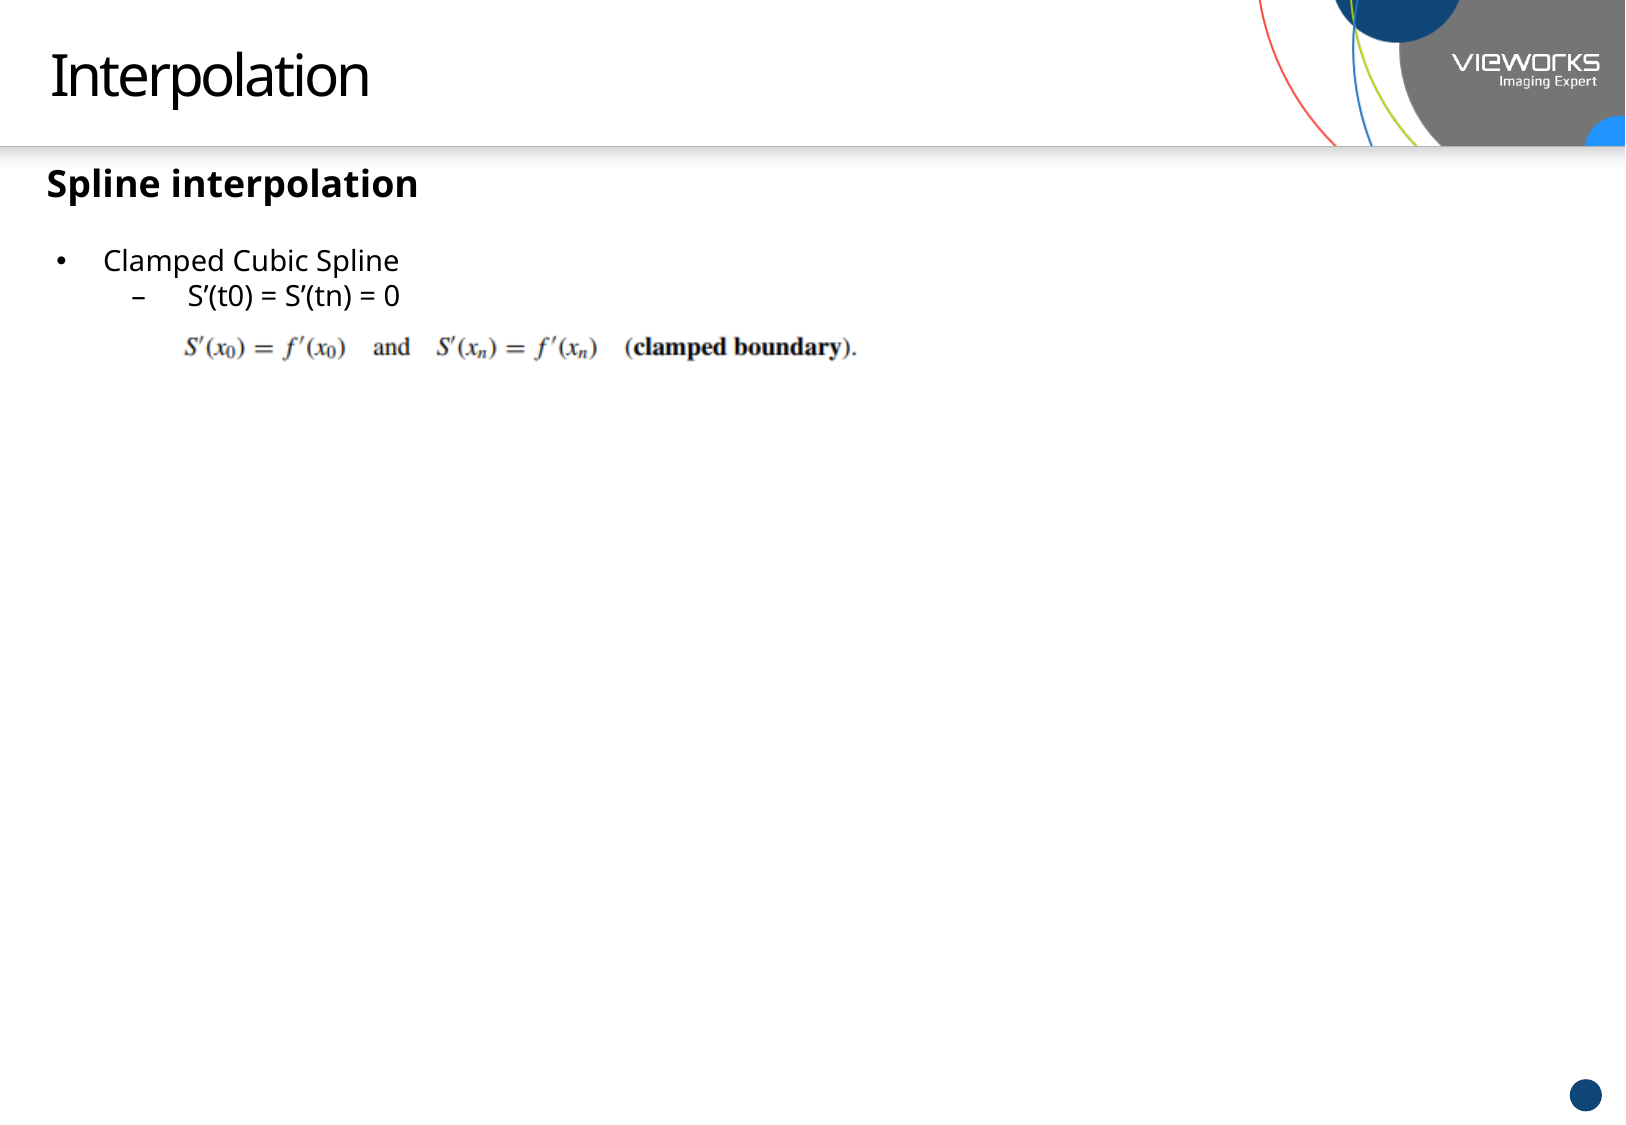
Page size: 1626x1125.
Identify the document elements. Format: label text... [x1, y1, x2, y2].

text_box Clamped Cubic Spline S’(t0) = S’(tn) = 0 [41, 235, 1604, 460]
text_box Spline interpolation [31, 152, 955, 213]
picture [180, 329, 861, 371]
picture [1255, 0, 1625, 146]
title Interpolation [35, 24, 1498, 123]
